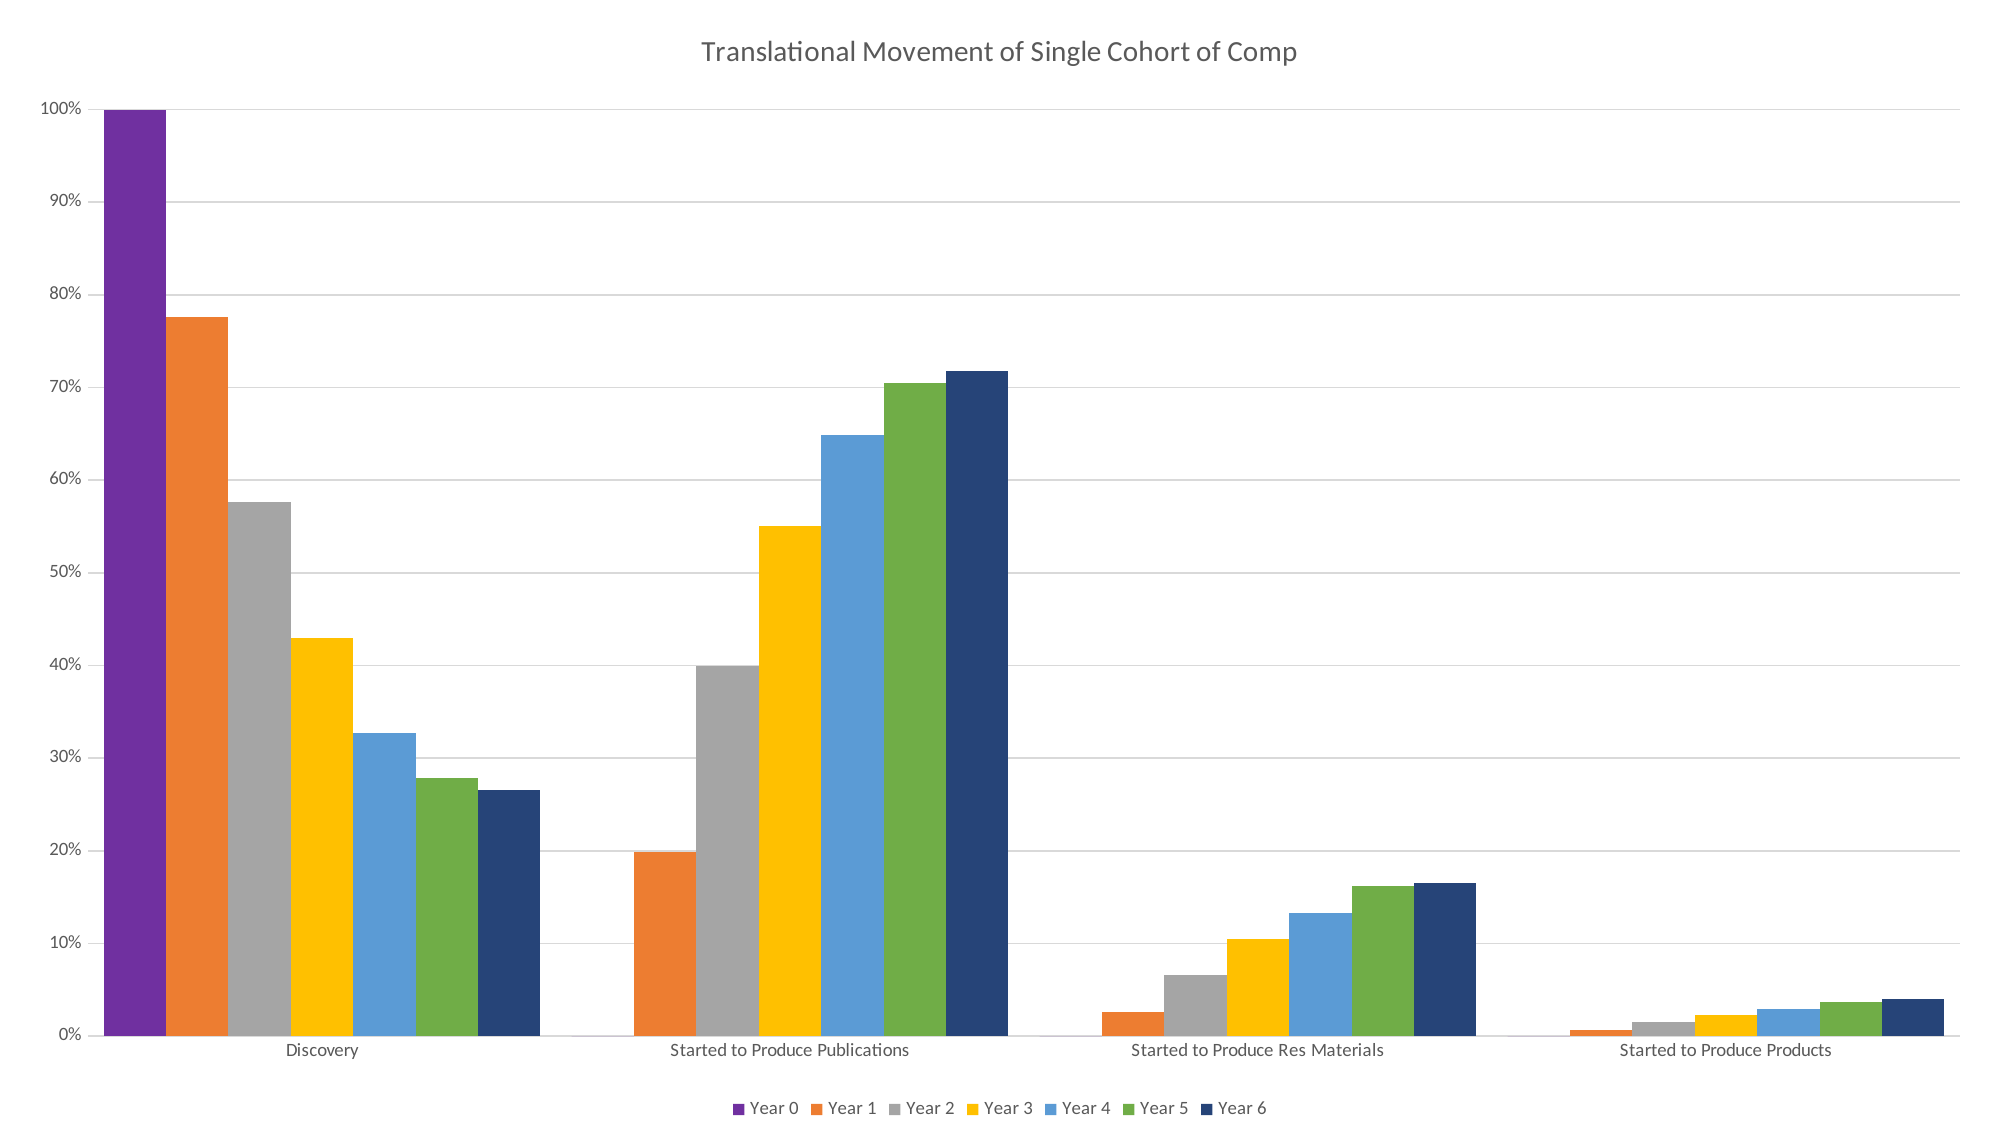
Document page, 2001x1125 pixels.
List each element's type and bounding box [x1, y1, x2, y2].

chart [0, 0, 2000, 1125]
